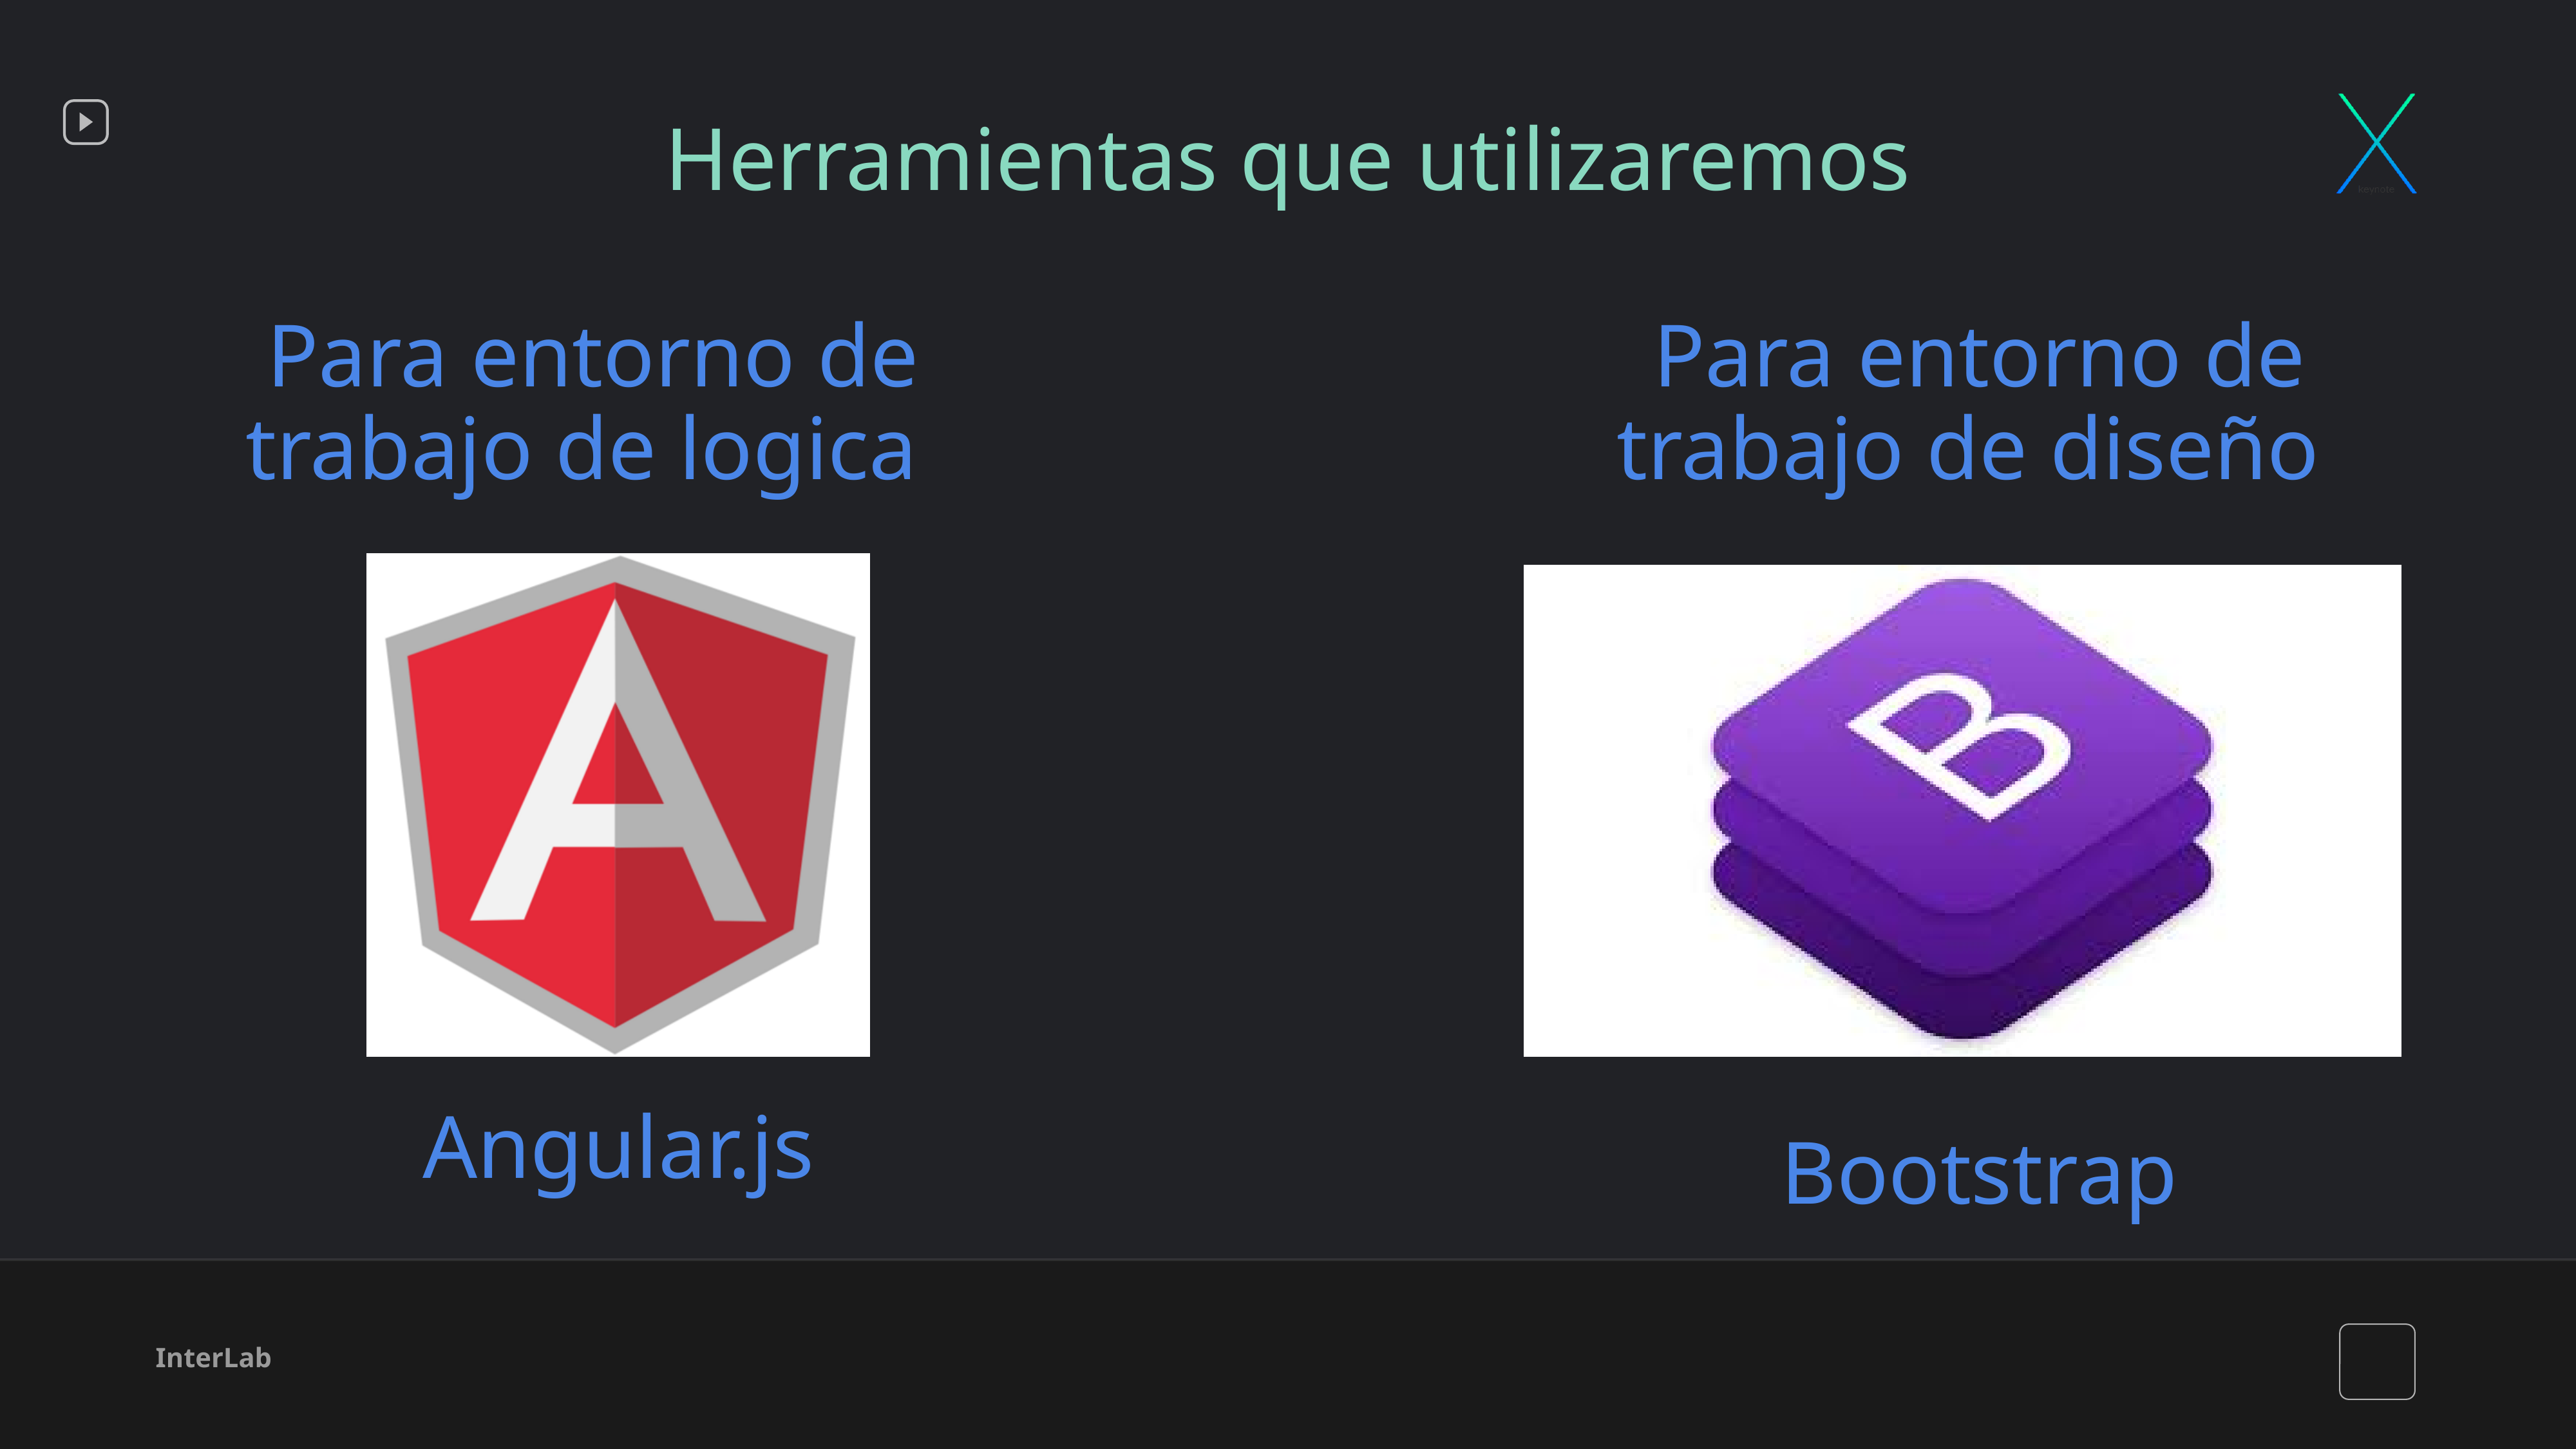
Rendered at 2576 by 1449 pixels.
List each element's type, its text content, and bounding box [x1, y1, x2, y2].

text_box Bootstrap [1557, 1120, 2401, 1255]
picture [1524, 565, 2401, 1057]
title Herramientas que utilizaremos [480, 41, 2096, 283]
picture [2336, 93, 2417, 194]
text_box Para entorno de trabajo de diseño [1557, 303, 2401, 554]
text_box Para entorno de trabajo de logica [171, 303, 1015, 554]
picture [366, 553, 871, 1057]
text_box Angular.js [196, 1094, 1041, 1230]
